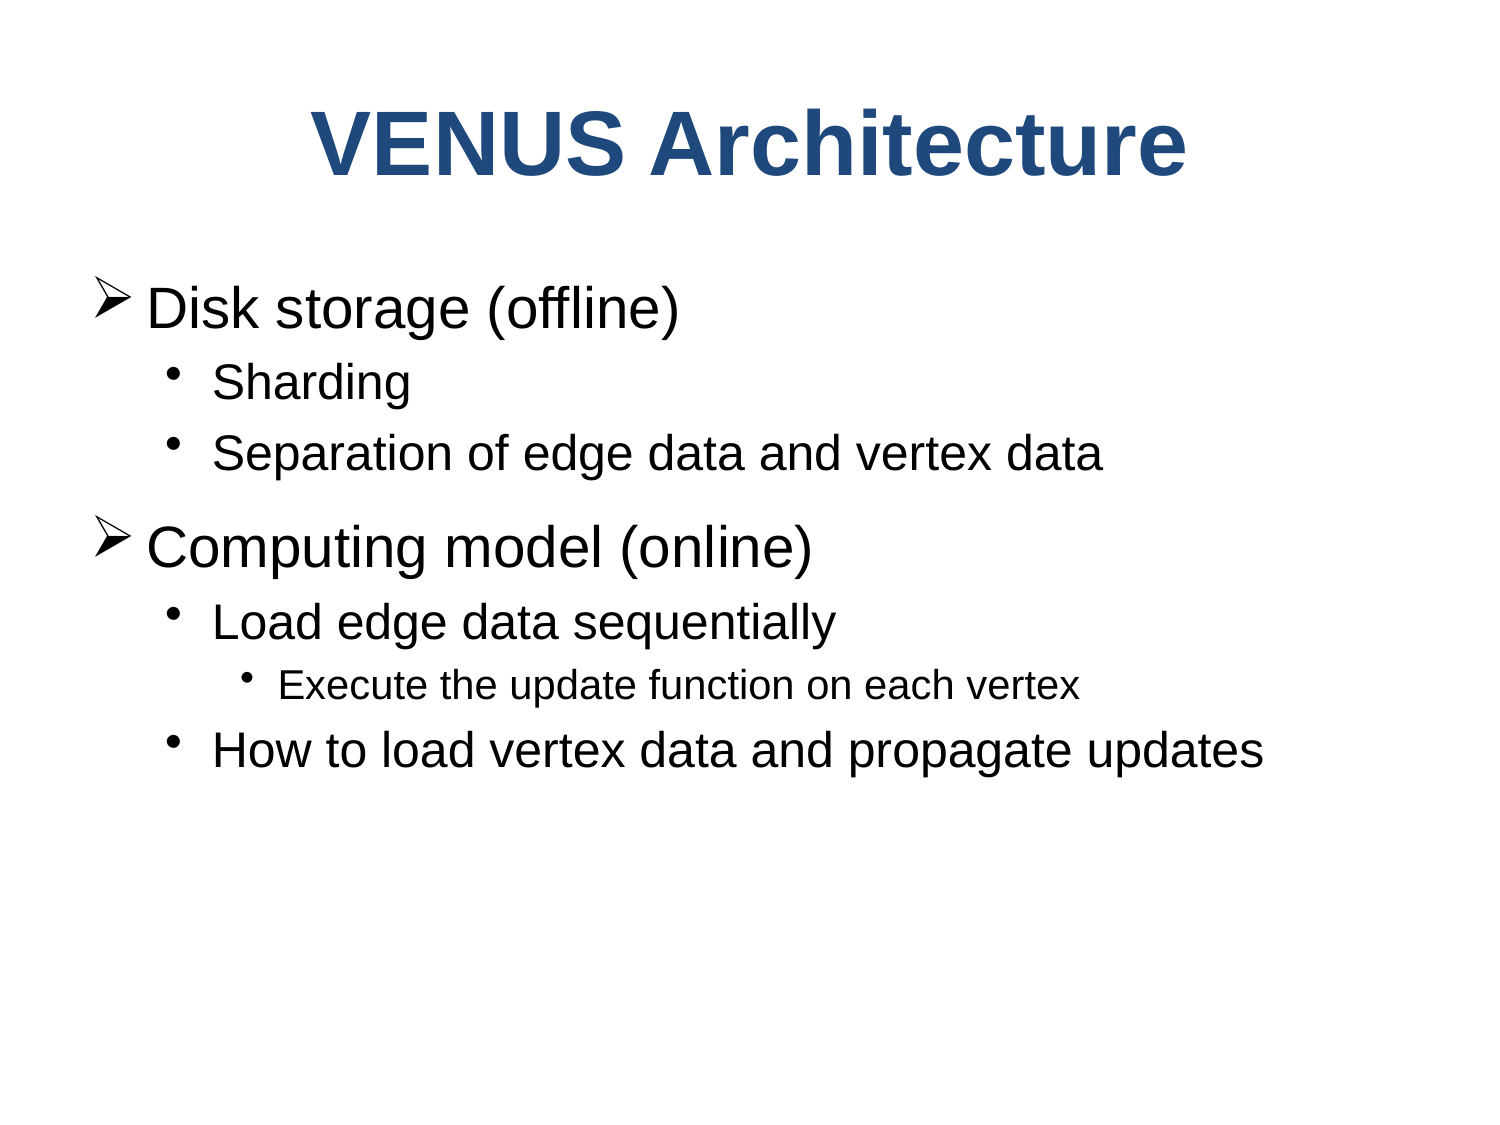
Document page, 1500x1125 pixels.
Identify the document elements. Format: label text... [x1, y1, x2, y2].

list Disk storage (offline) Sharding Separation of edge data and vertex data Computing model (online) Load edge data sequentially Execute the update function on each vertex How to load vertex data and propagate updates [75, 262, 1425, 1005]
title VENUS Architecture [75, 45, 1425, 233]
